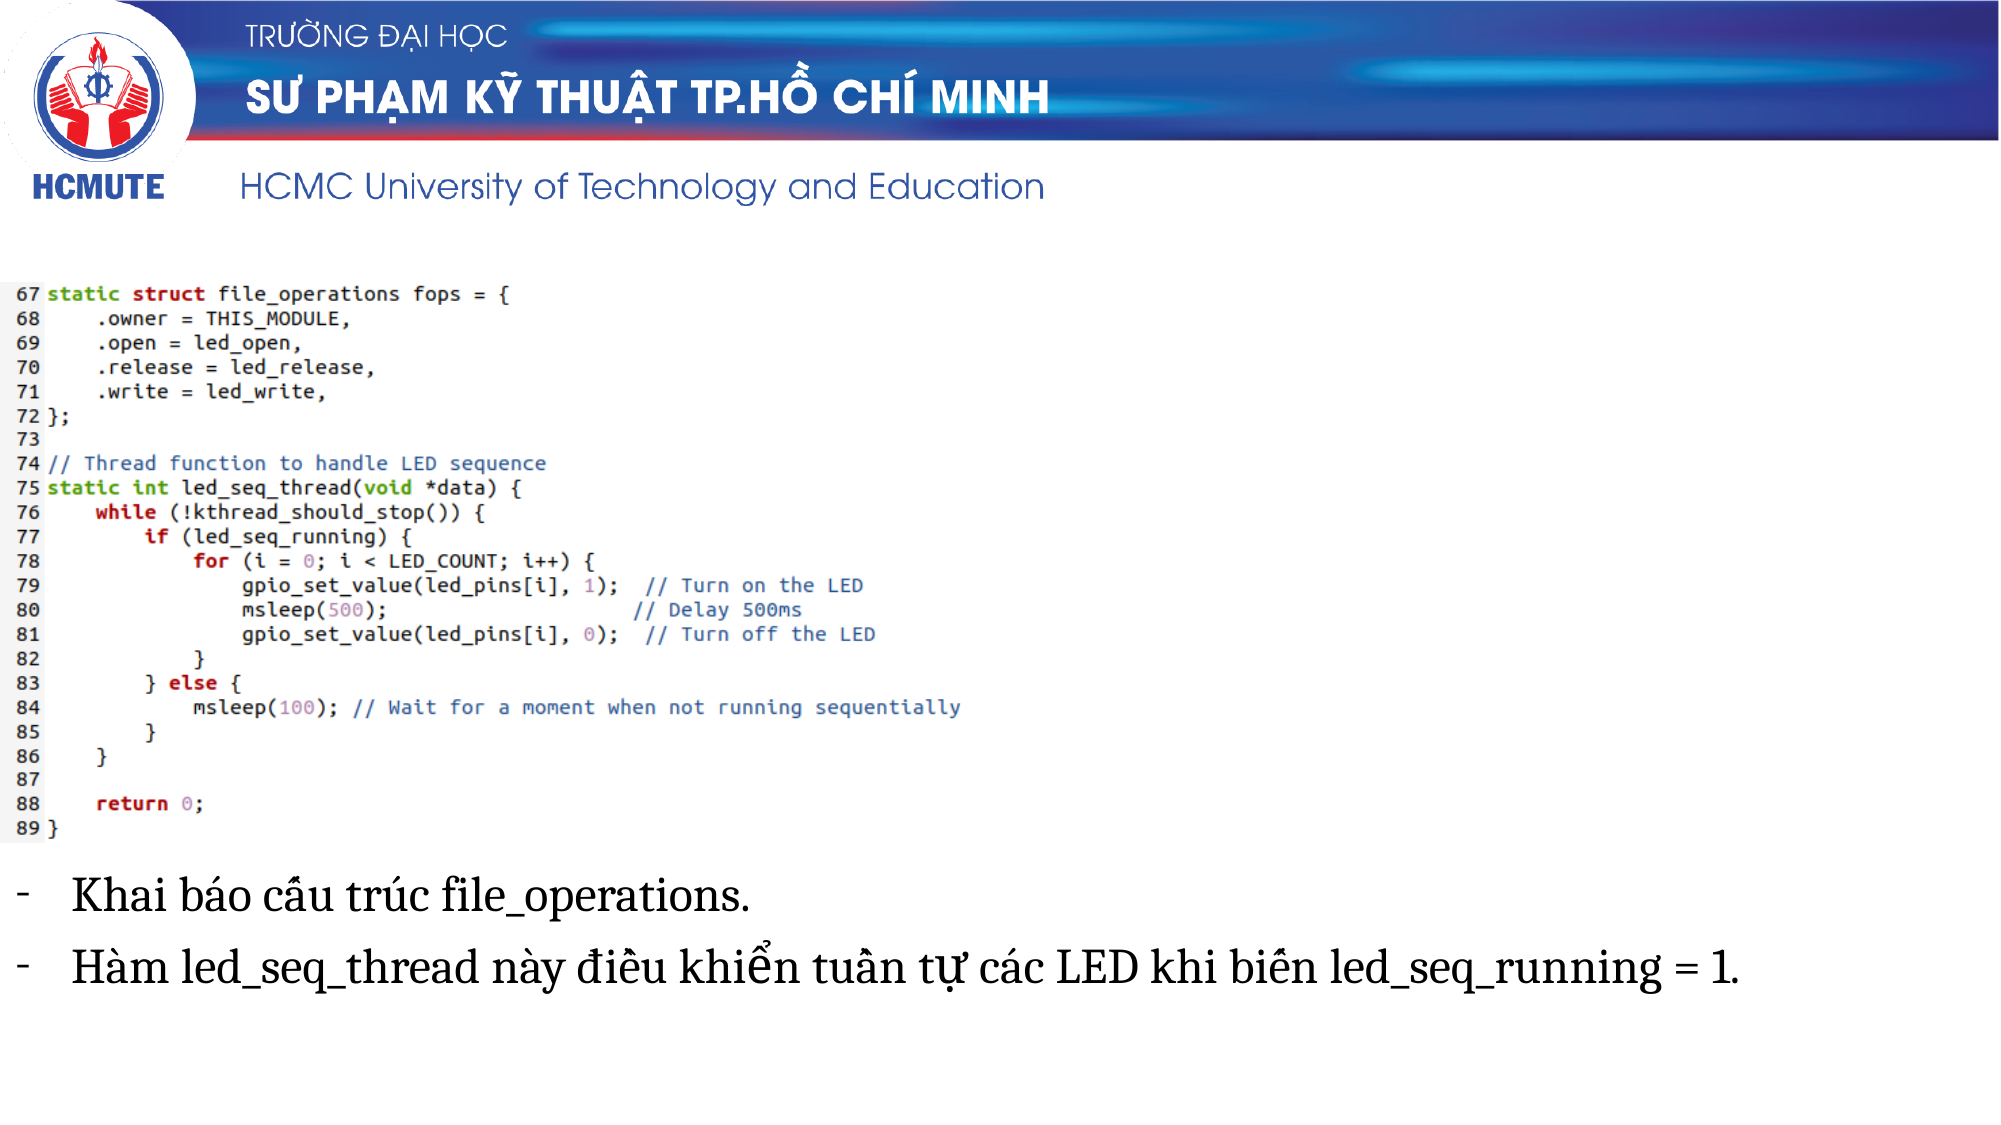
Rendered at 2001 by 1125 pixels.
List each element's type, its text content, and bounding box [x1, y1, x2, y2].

picture [0, 281, 2000, 844]
picture [0, 0, 2000, 207]
text_box Khai báo cấu trúc file_operations. Hàm led_seq_thread này điều khiển tuần tự các LED khi biến led_seq_running = 1. [0, 852, 2000, 1001]
